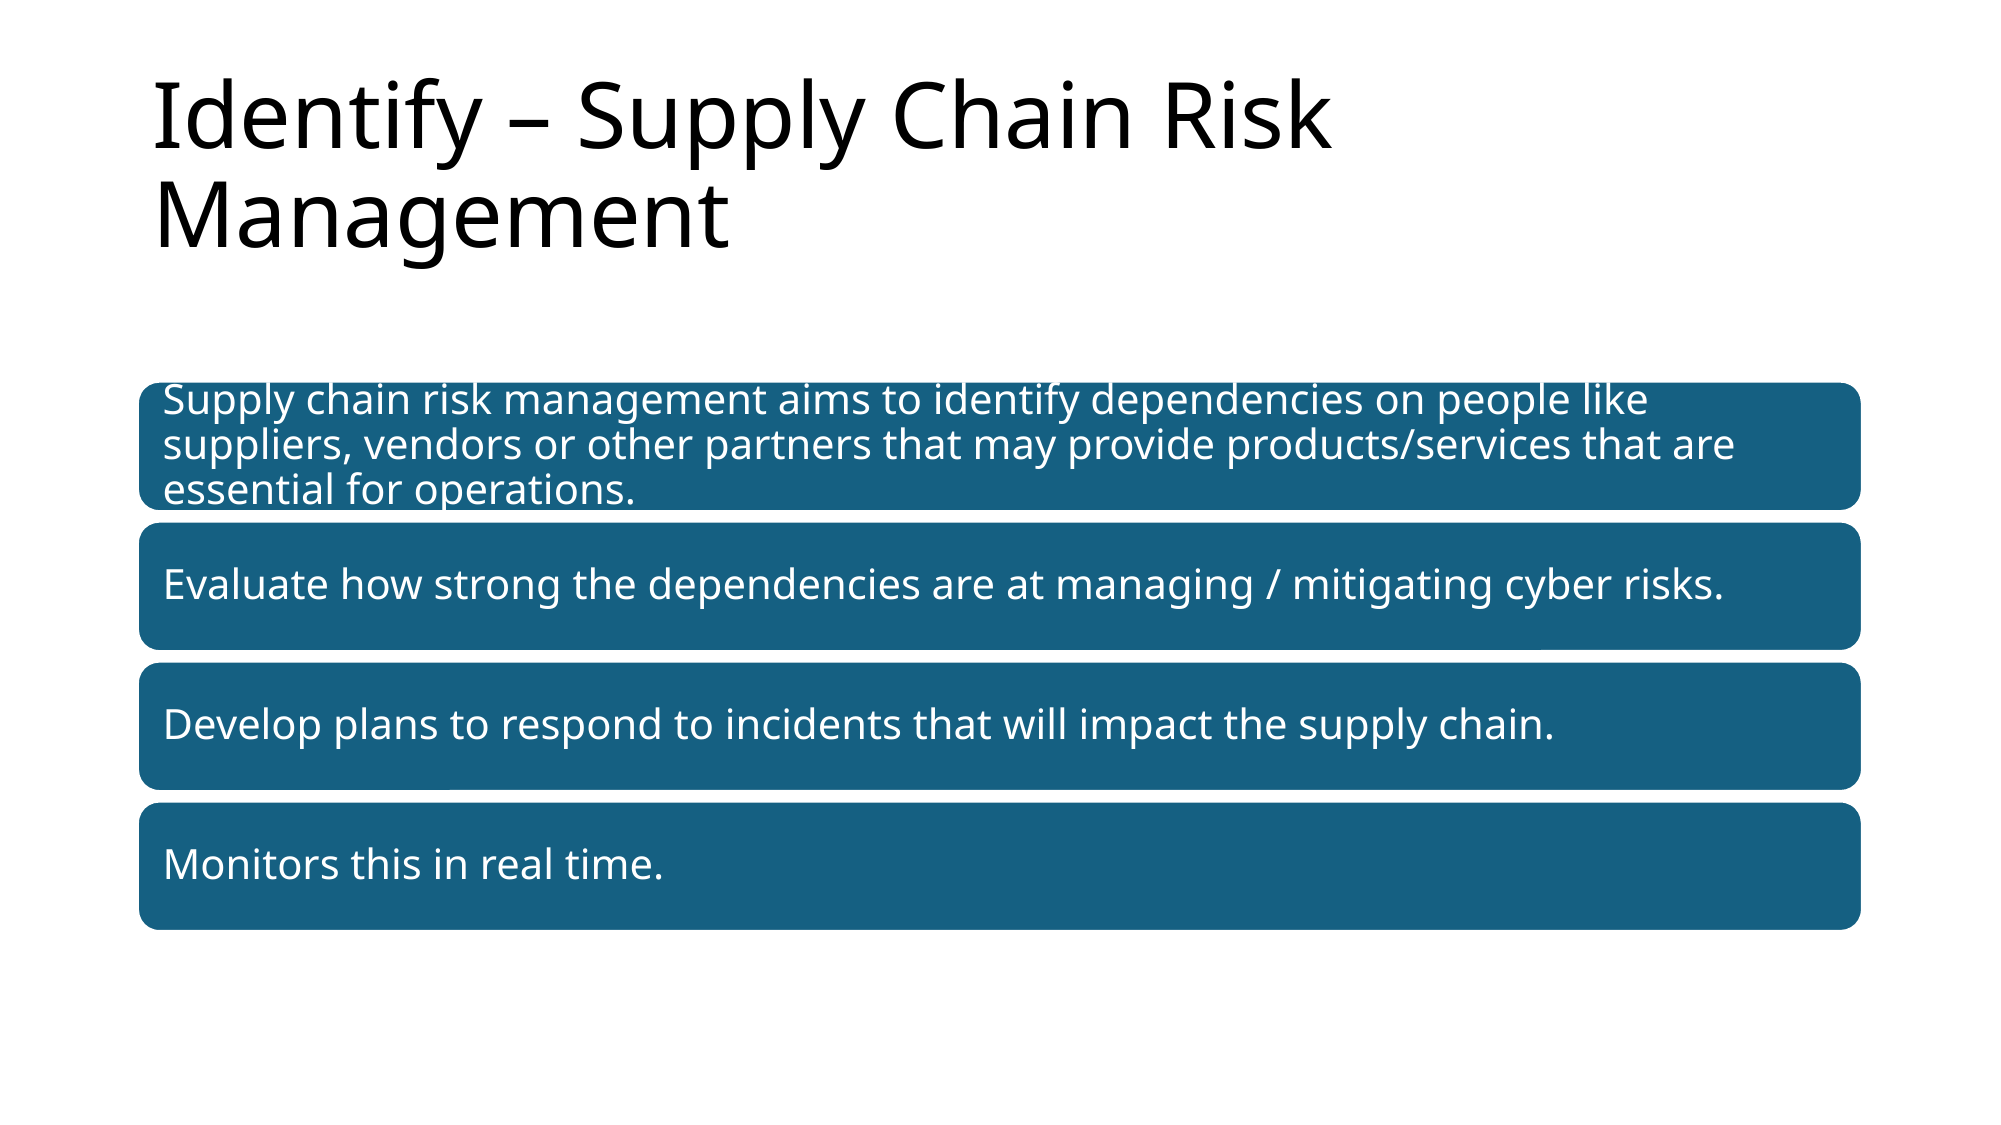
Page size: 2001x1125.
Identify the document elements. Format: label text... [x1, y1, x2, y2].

title Identify – Supply Chain Risk Management [137, 59, 1863, 278]
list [136, 298, 1863, 1014]
